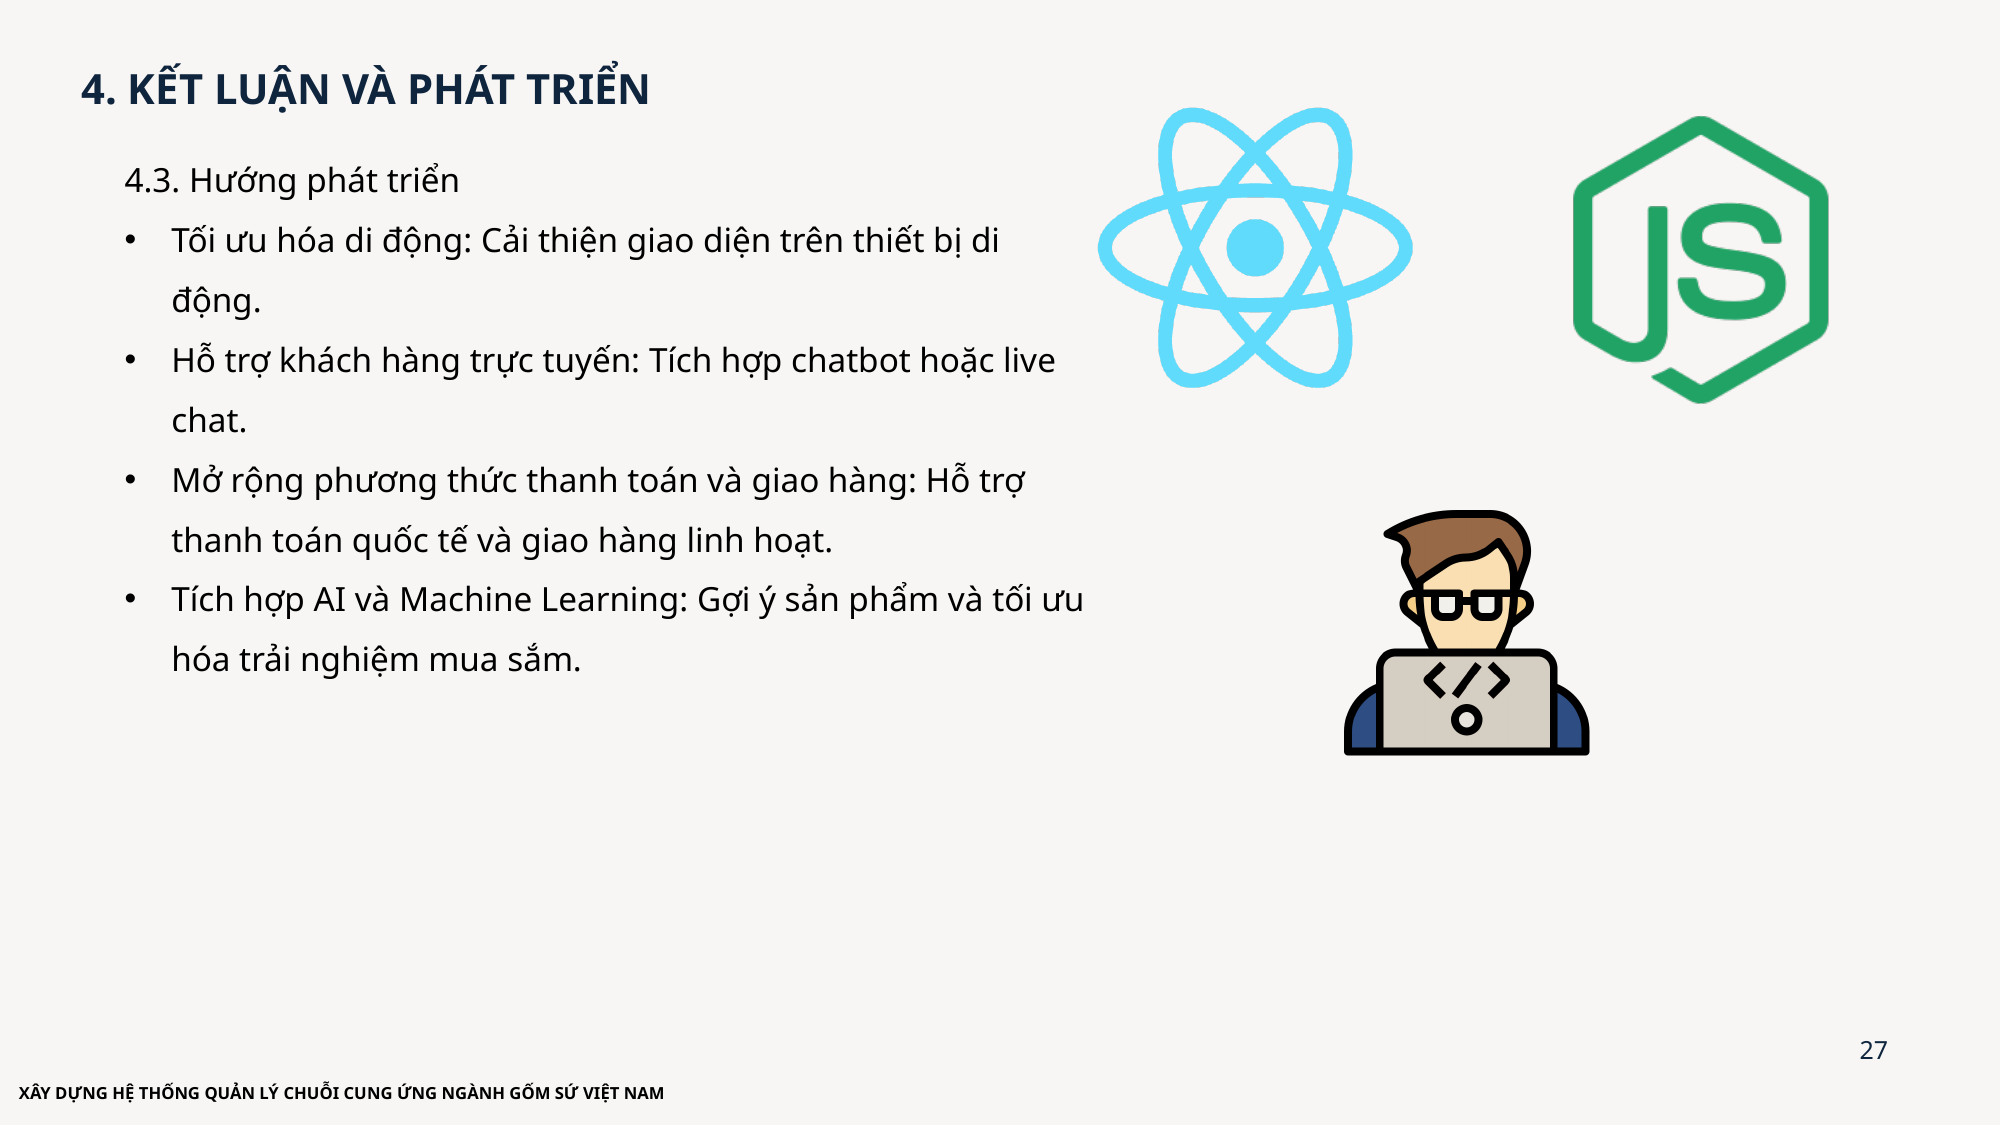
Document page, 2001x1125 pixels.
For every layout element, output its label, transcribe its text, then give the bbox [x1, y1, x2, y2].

picture [1340, 506, 1593, 759]
slide_number 27 [1836, 1020, 1912, 1080]
title 4. KẾT LUẬN VÀ PHÁT TRIỂN [66, 34, 881, 149]
picture [1094, 87, 1416, 408]
picture [1540, 99, 1862, 421]
text_box XÂY DỰNG HỆ THỐNG QUẢN LÝ CHUỖI CUNG ỨNG NGÀNH GỐM SỨ VIỆT NAM [0, 1072, 774, 1125]
text_box 4.3. Hướng phát triển Tối ưu hóa di động: Cải thiện giao diện trên thiết bị di động. Hỗ trợ khách hàng trực tuyến: Tích hợp chatbot hoặc live chat. Mở rộng phương thức thanh toán và giao hàng: Hỗ trợ thanh toán quốc tế và giao hàng linh hoạt. Tích hợp AI và Machine Learning: Gợi ý sản phẩm và tối ưu hóa trải nghiệm mua sắm. [109, 132, 1110, 686]
